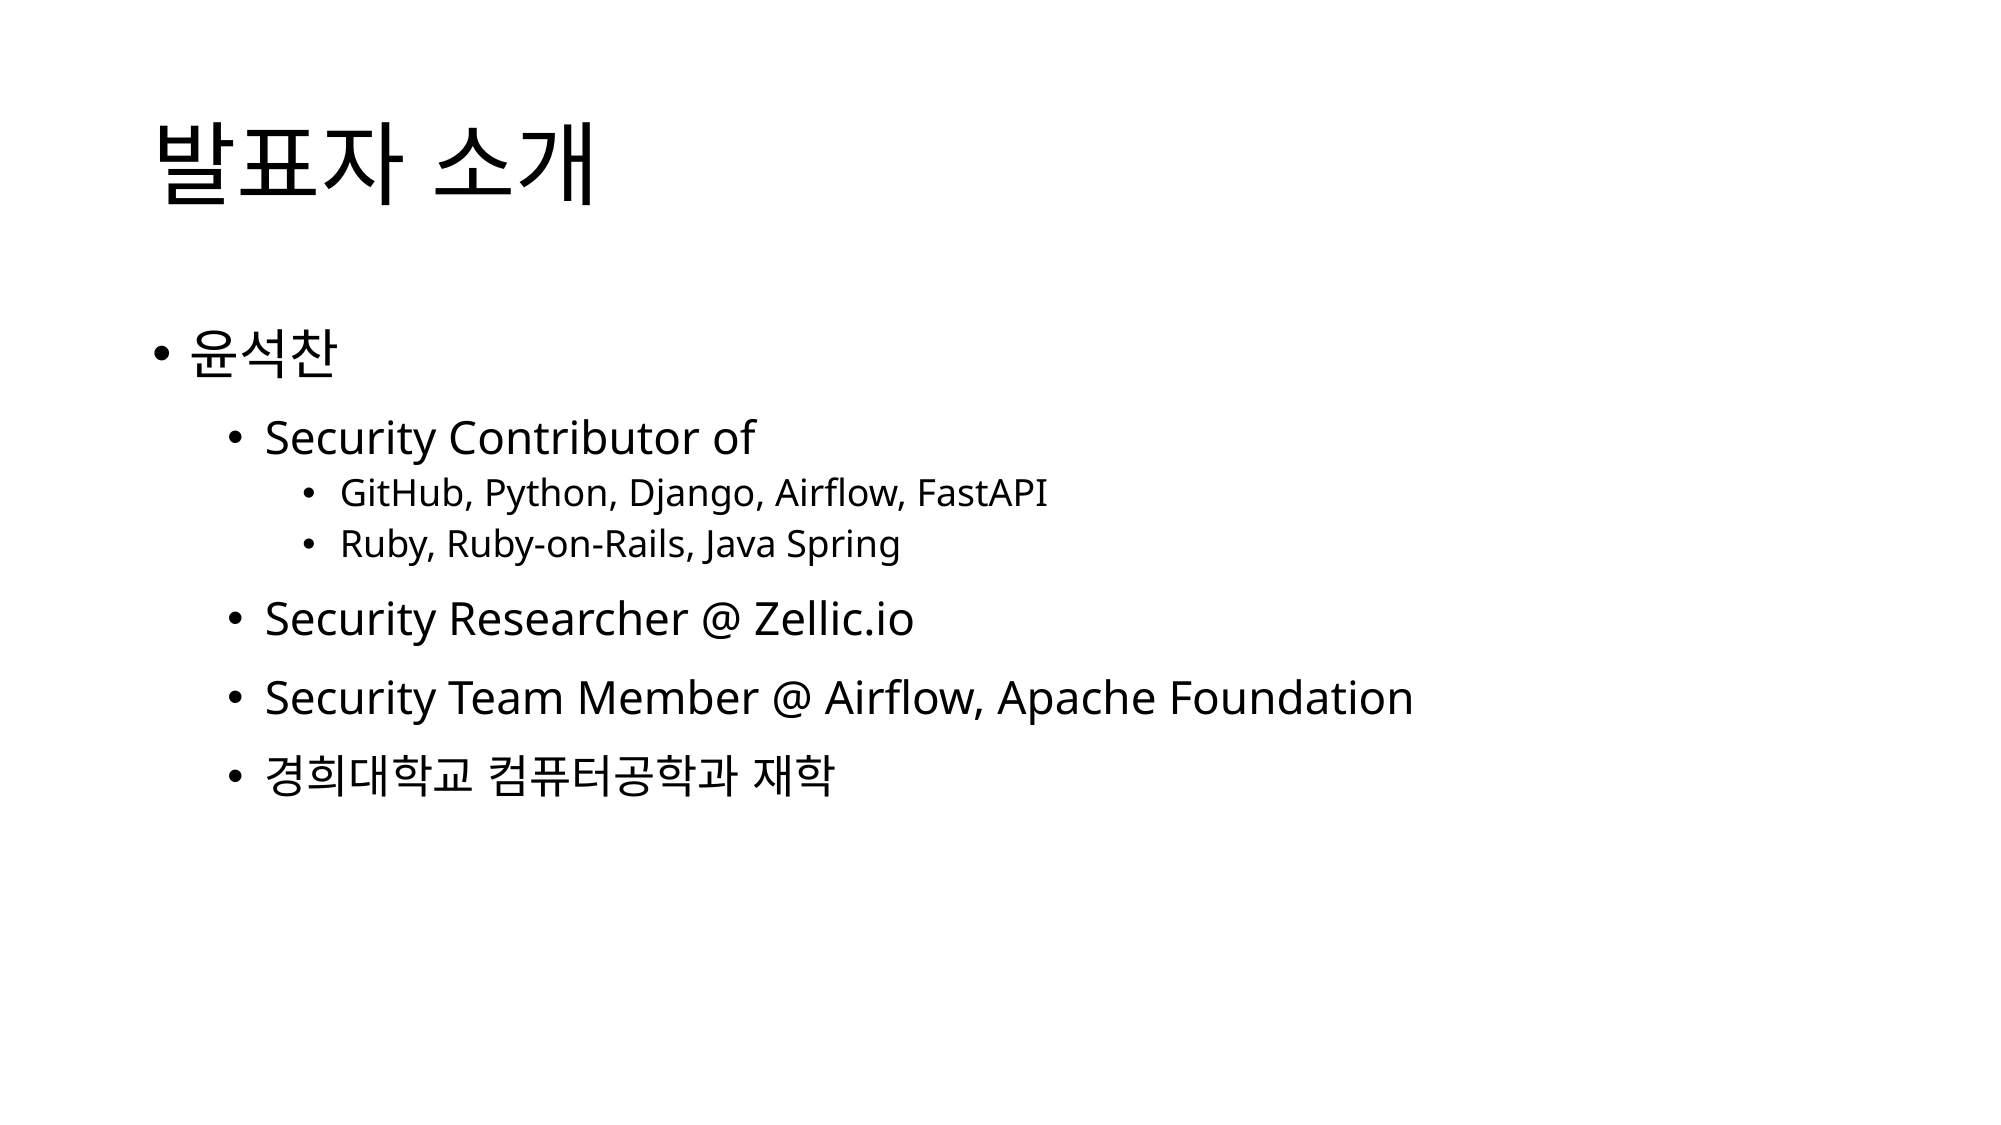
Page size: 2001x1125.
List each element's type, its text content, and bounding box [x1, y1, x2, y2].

title 발표자 소개 [137, 59, 1863, 278]
list 윤석찬 Security Contributor of GitHub, Python, Django, Airflow, FastAPI Ruby, Ruby-on-Rails, Java Spring Security Researcher @ Zellic.io Security Team Member @ Airflow, Apache Foundation 경희대학교 컴퓨터공학과 재학 [137, 299, 1863, 1014]
